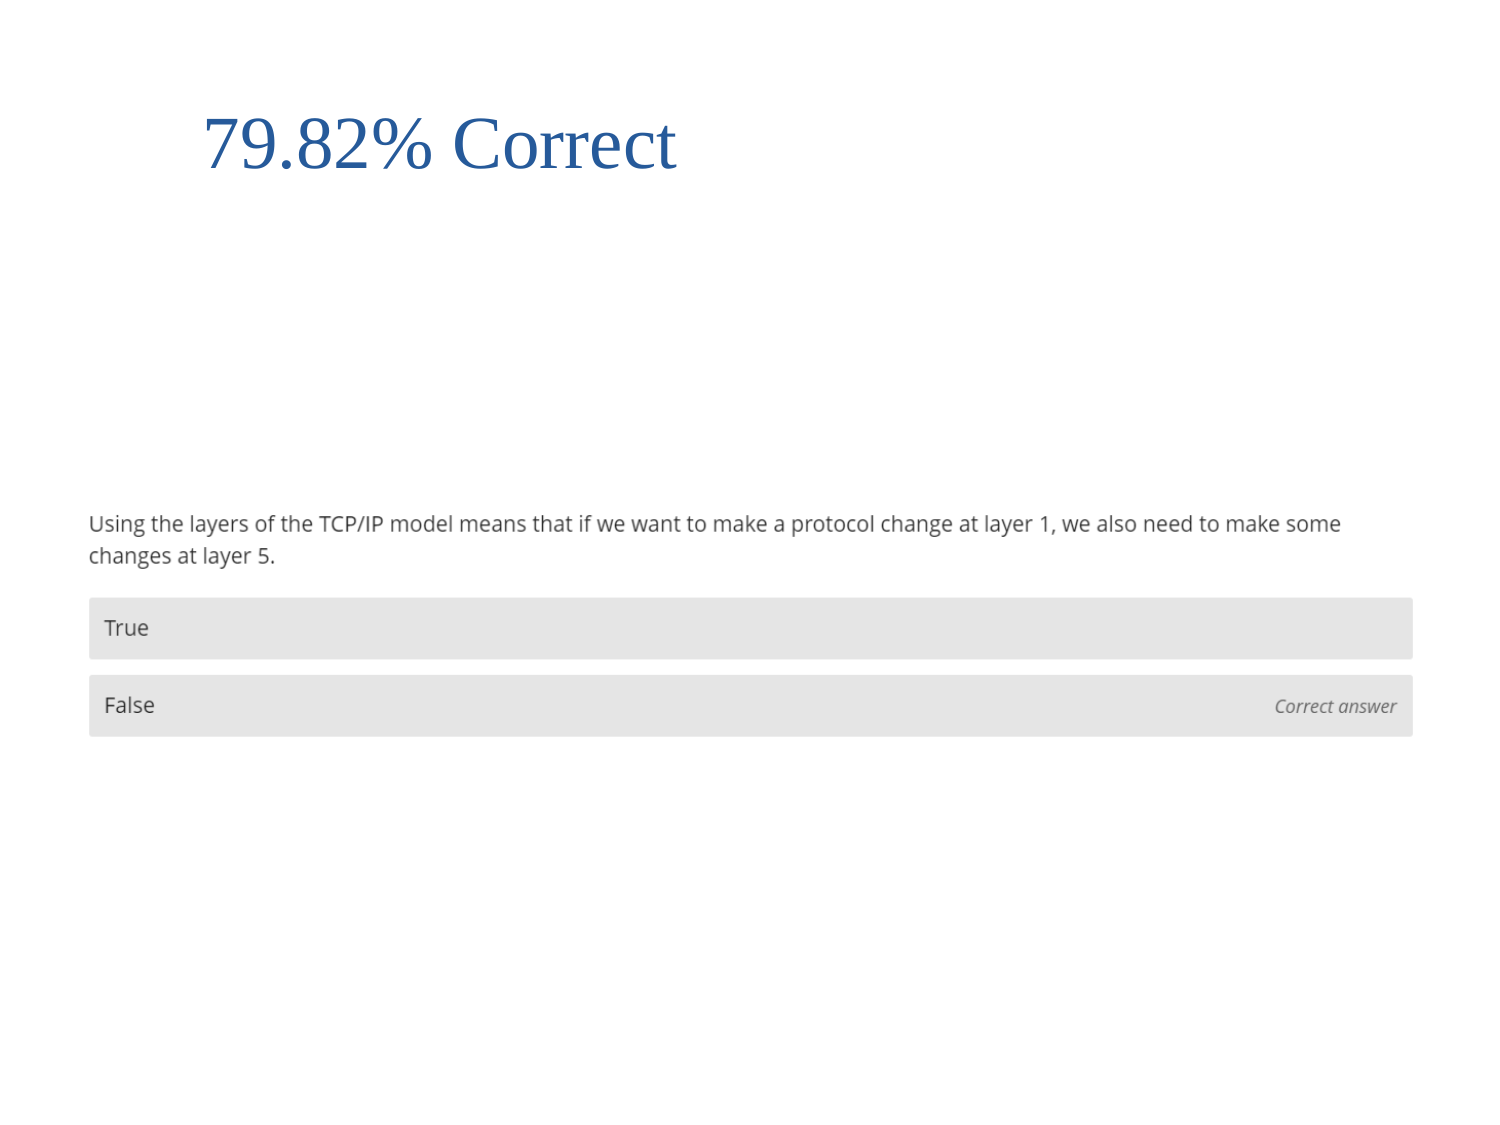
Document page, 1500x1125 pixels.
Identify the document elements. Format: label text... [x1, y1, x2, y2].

title 79.82% Correct [187, 45, 1450, 233]
picture [80, 508, 1419, 748]
